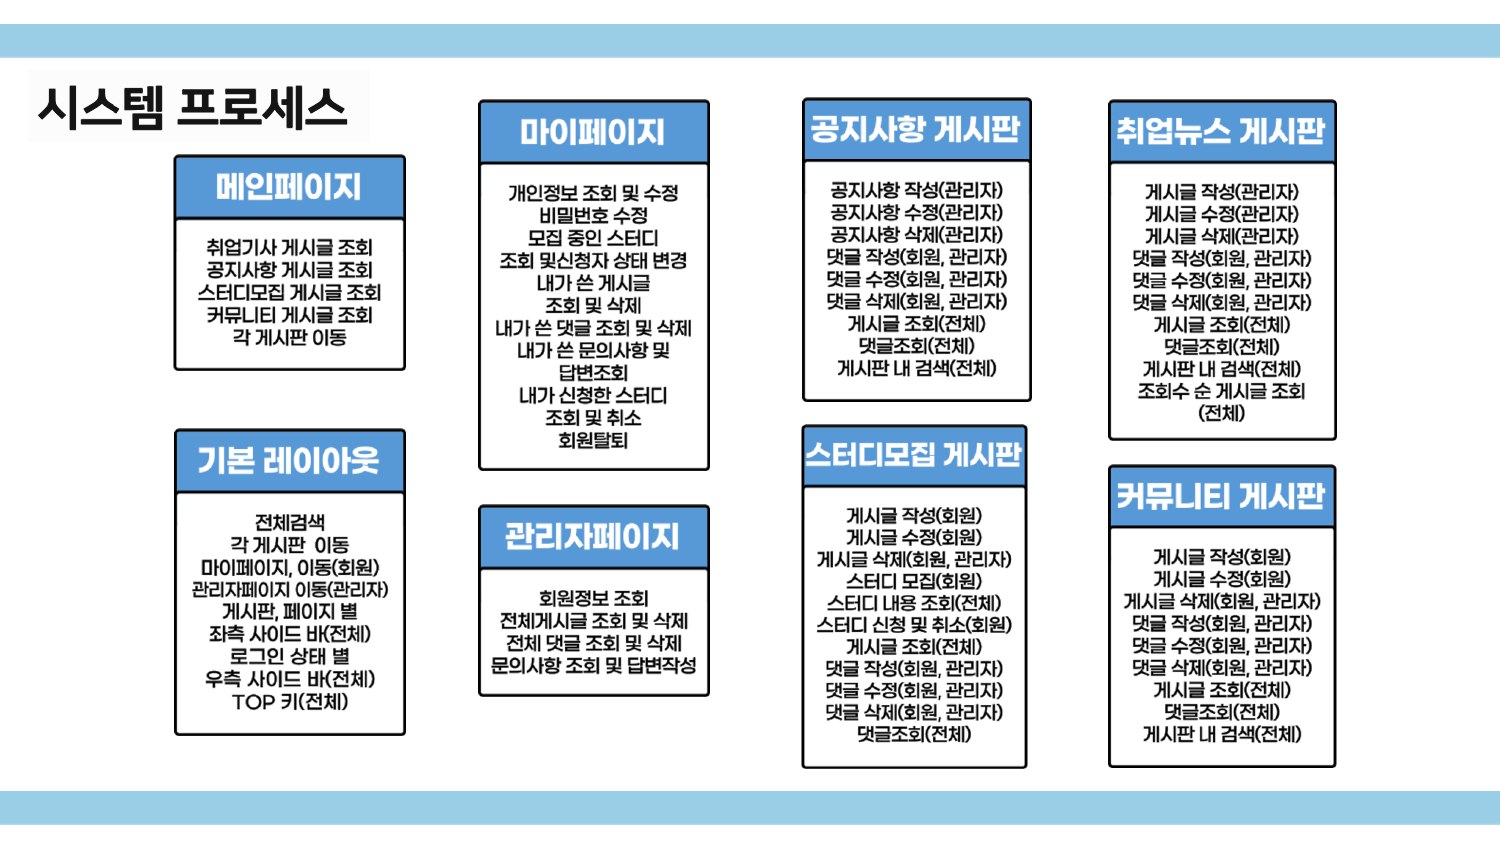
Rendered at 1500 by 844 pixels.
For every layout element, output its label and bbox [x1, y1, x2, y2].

picture [27, 68, 370, 143]
picture [1103, 99, 1340, 441]
picture [1103, 464, 1340, 768]
picture [797, 97, 1035, 403]
picture [0, 24, 1500, 58]
picture [473, 99, 711, 471]
picture [169, 154, 406, 371]
picture [797, 424, 1035, 770]
picture [0, 791, 1500, 825]
picture [473, 504, 711, 698]
picture [169, 428, 406, 736]
